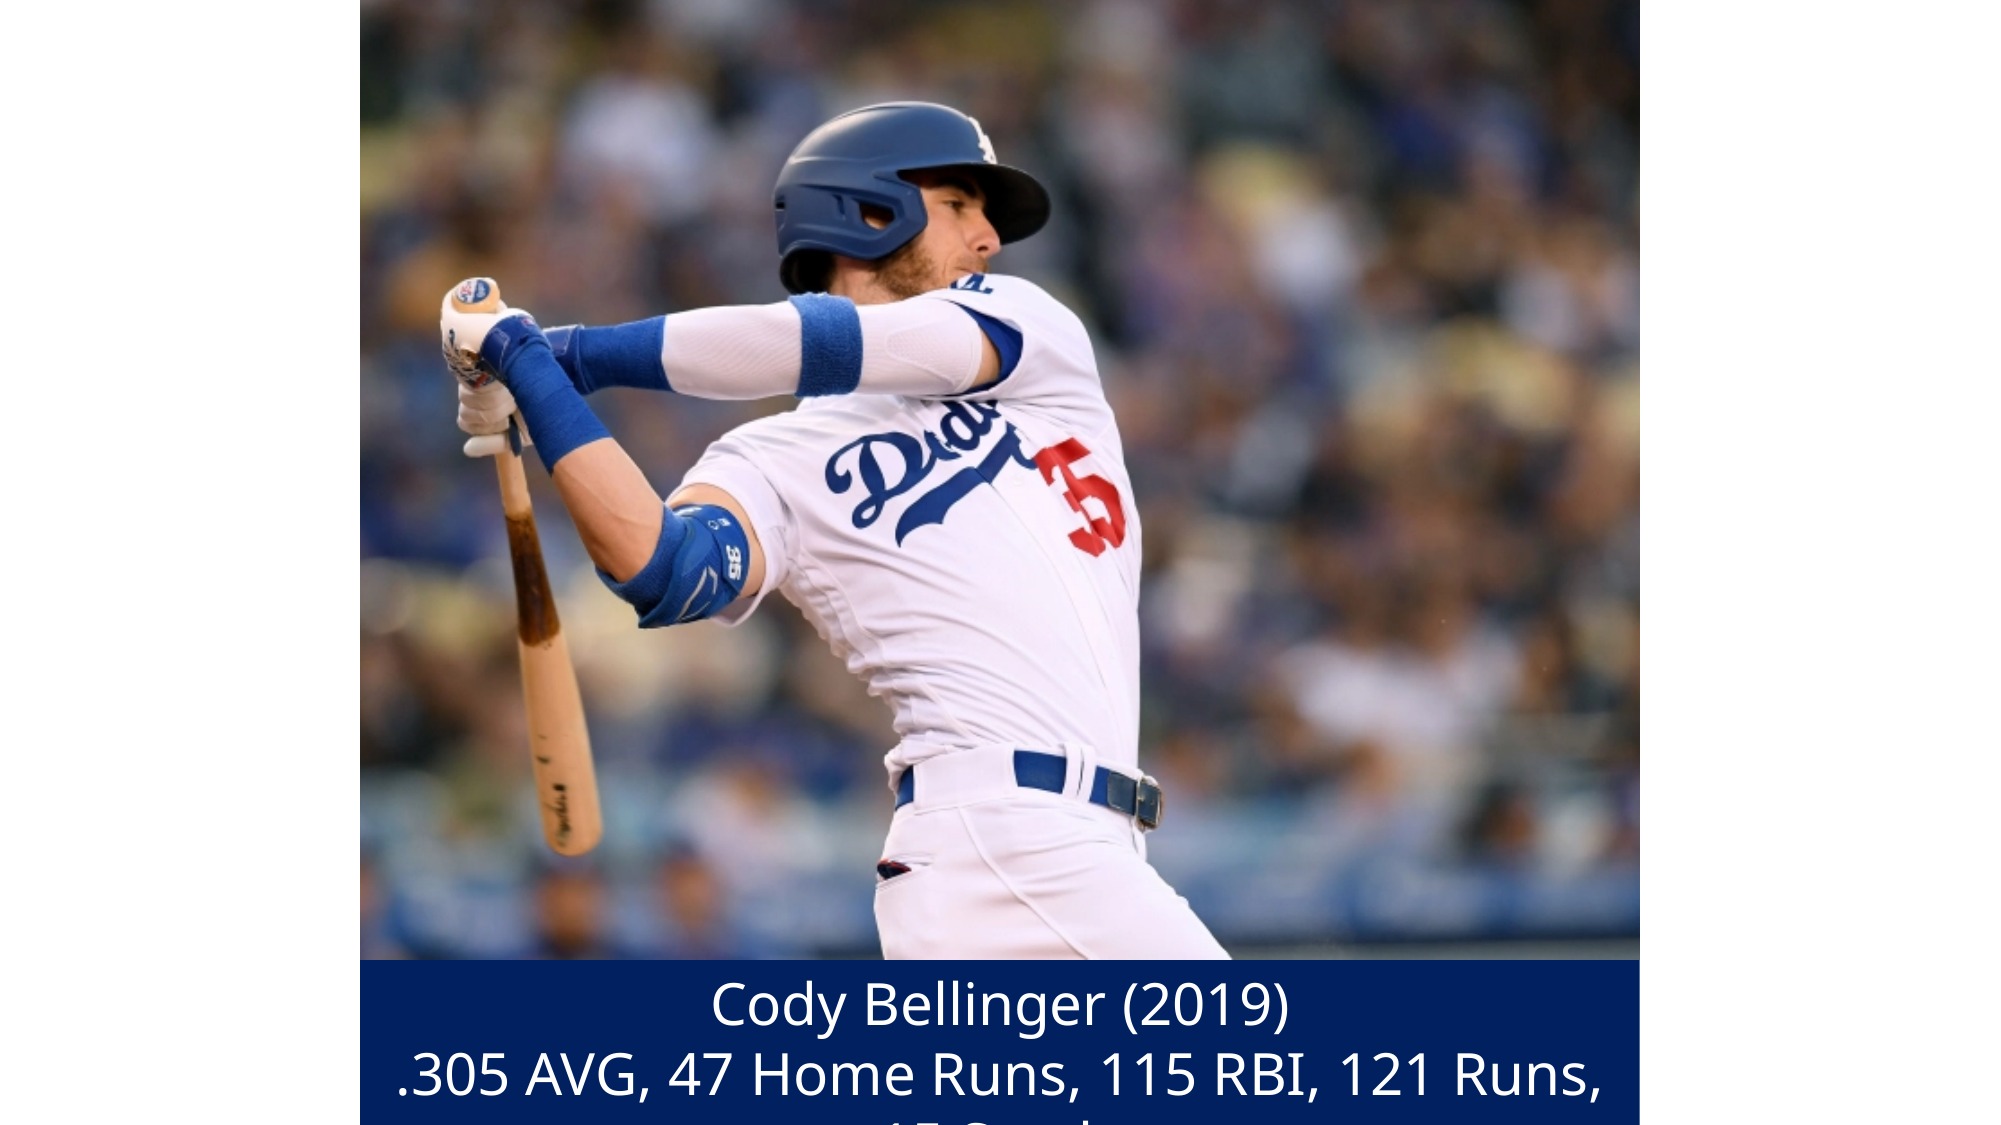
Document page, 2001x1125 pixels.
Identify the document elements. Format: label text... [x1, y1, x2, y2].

picture [360, 0, 1640, 960]
text_box Cody Bellinger (2019) .305 AVG, 47 Home Runs, 115 RBI, 121 Runs, 15 Steals [360, 960, 1640, 1125]
